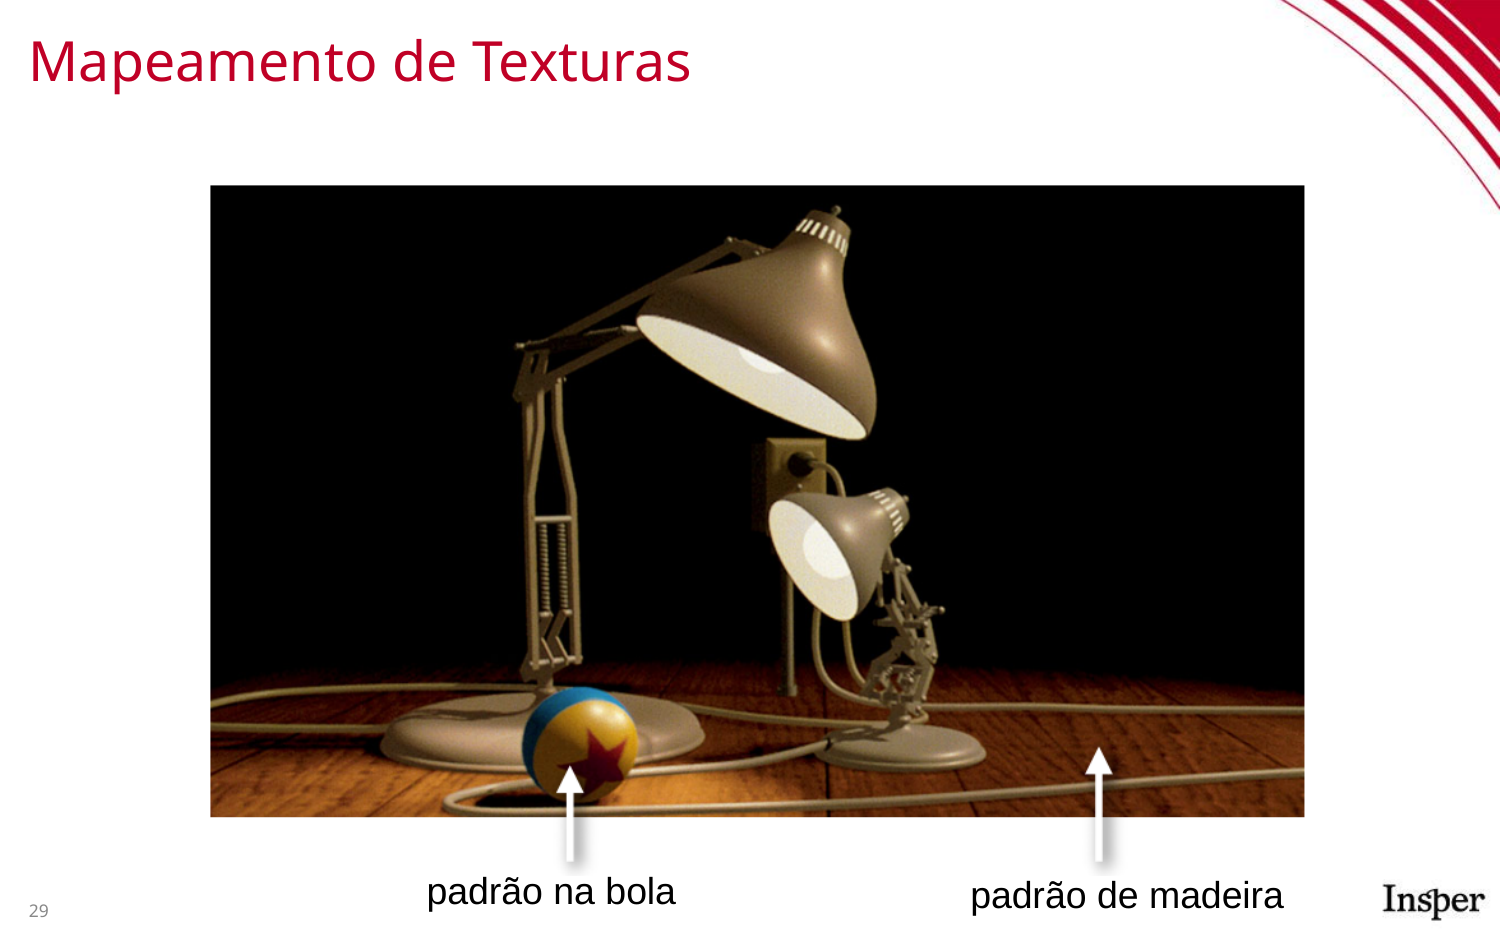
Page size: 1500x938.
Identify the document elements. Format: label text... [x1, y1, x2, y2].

text_box padrão na bola [411, 885, 694, 921]
picture [185, 0, 1500, 938]
slide_number ‹#› [0, 887, 78, 938]
text_box padrão de madeira [955, 885, 1303, 925]
title Mapeamento de Texturas [13, 18, 1397, 104]
